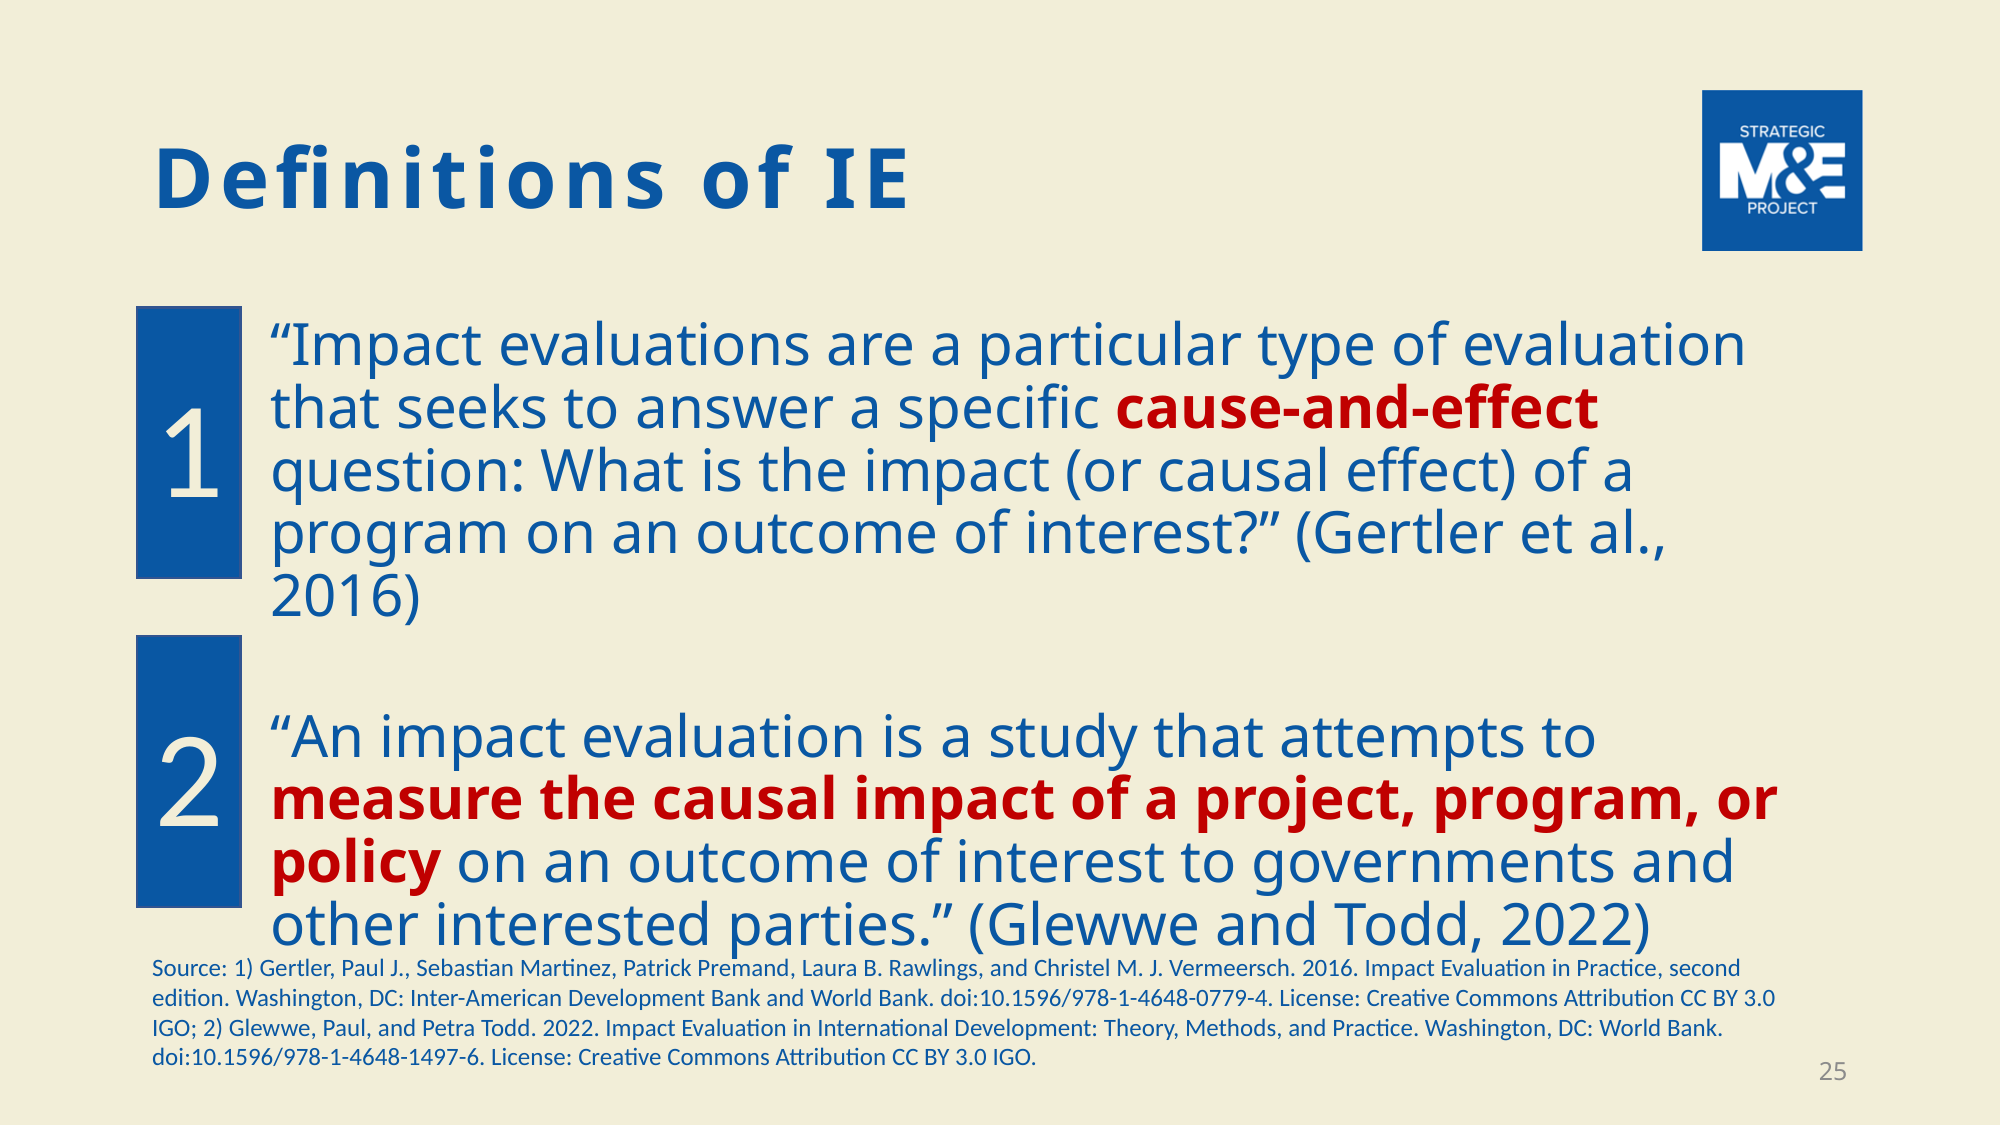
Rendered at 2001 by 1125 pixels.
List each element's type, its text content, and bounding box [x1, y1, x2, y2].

text_box Source: 1) Gertler, Paul J., Sebastian Martinez, Patrick Premand, Laura B. Rawlings, and Christel M. J. Vermeersch. 2016. Impact Evaluation in Practice, second edition. Washington, DC: Inter-American Development Bank and World Bank. doi:10.1596/978-1-4648-0779-4. License: Creative Commons Attribution CC BY 3.0 IGO; 2) Glewwe, Paul, and Petra Todd. 2022. Impact Evaluation in International Development: Theory, Methods, and Practice. Washington, DC: World Bank. doi:10.1596/978-1-4648-1497-6. License: Creative Commons Attribution CC BY 3.0 IGO. [137, 943, 1841, 1079]
title Definitions of IE [137, 66, 1667, 284]
text_box 1 [136, 306, 242, 579]
picture [1702, 90, 1863, 251]
slide_number 25 [1412, 1042, 1863, 1103]
text_box 2 [136, 635, 242, 908]
list “Impact evaluations are a particular type of evaluation that seeks to answer a specific cause-and-effect question: What is the impact (or causal effect) of a program on an outcome of interest?” (Gertler et al., 2016) “An impact evaluation is a study that attempts to measure the causal impact of a project, program, or policy on an outcome of interest to governments and other interested parties.” (Glewwe and Todd, 2022) [255, 307, 1841, 943]
